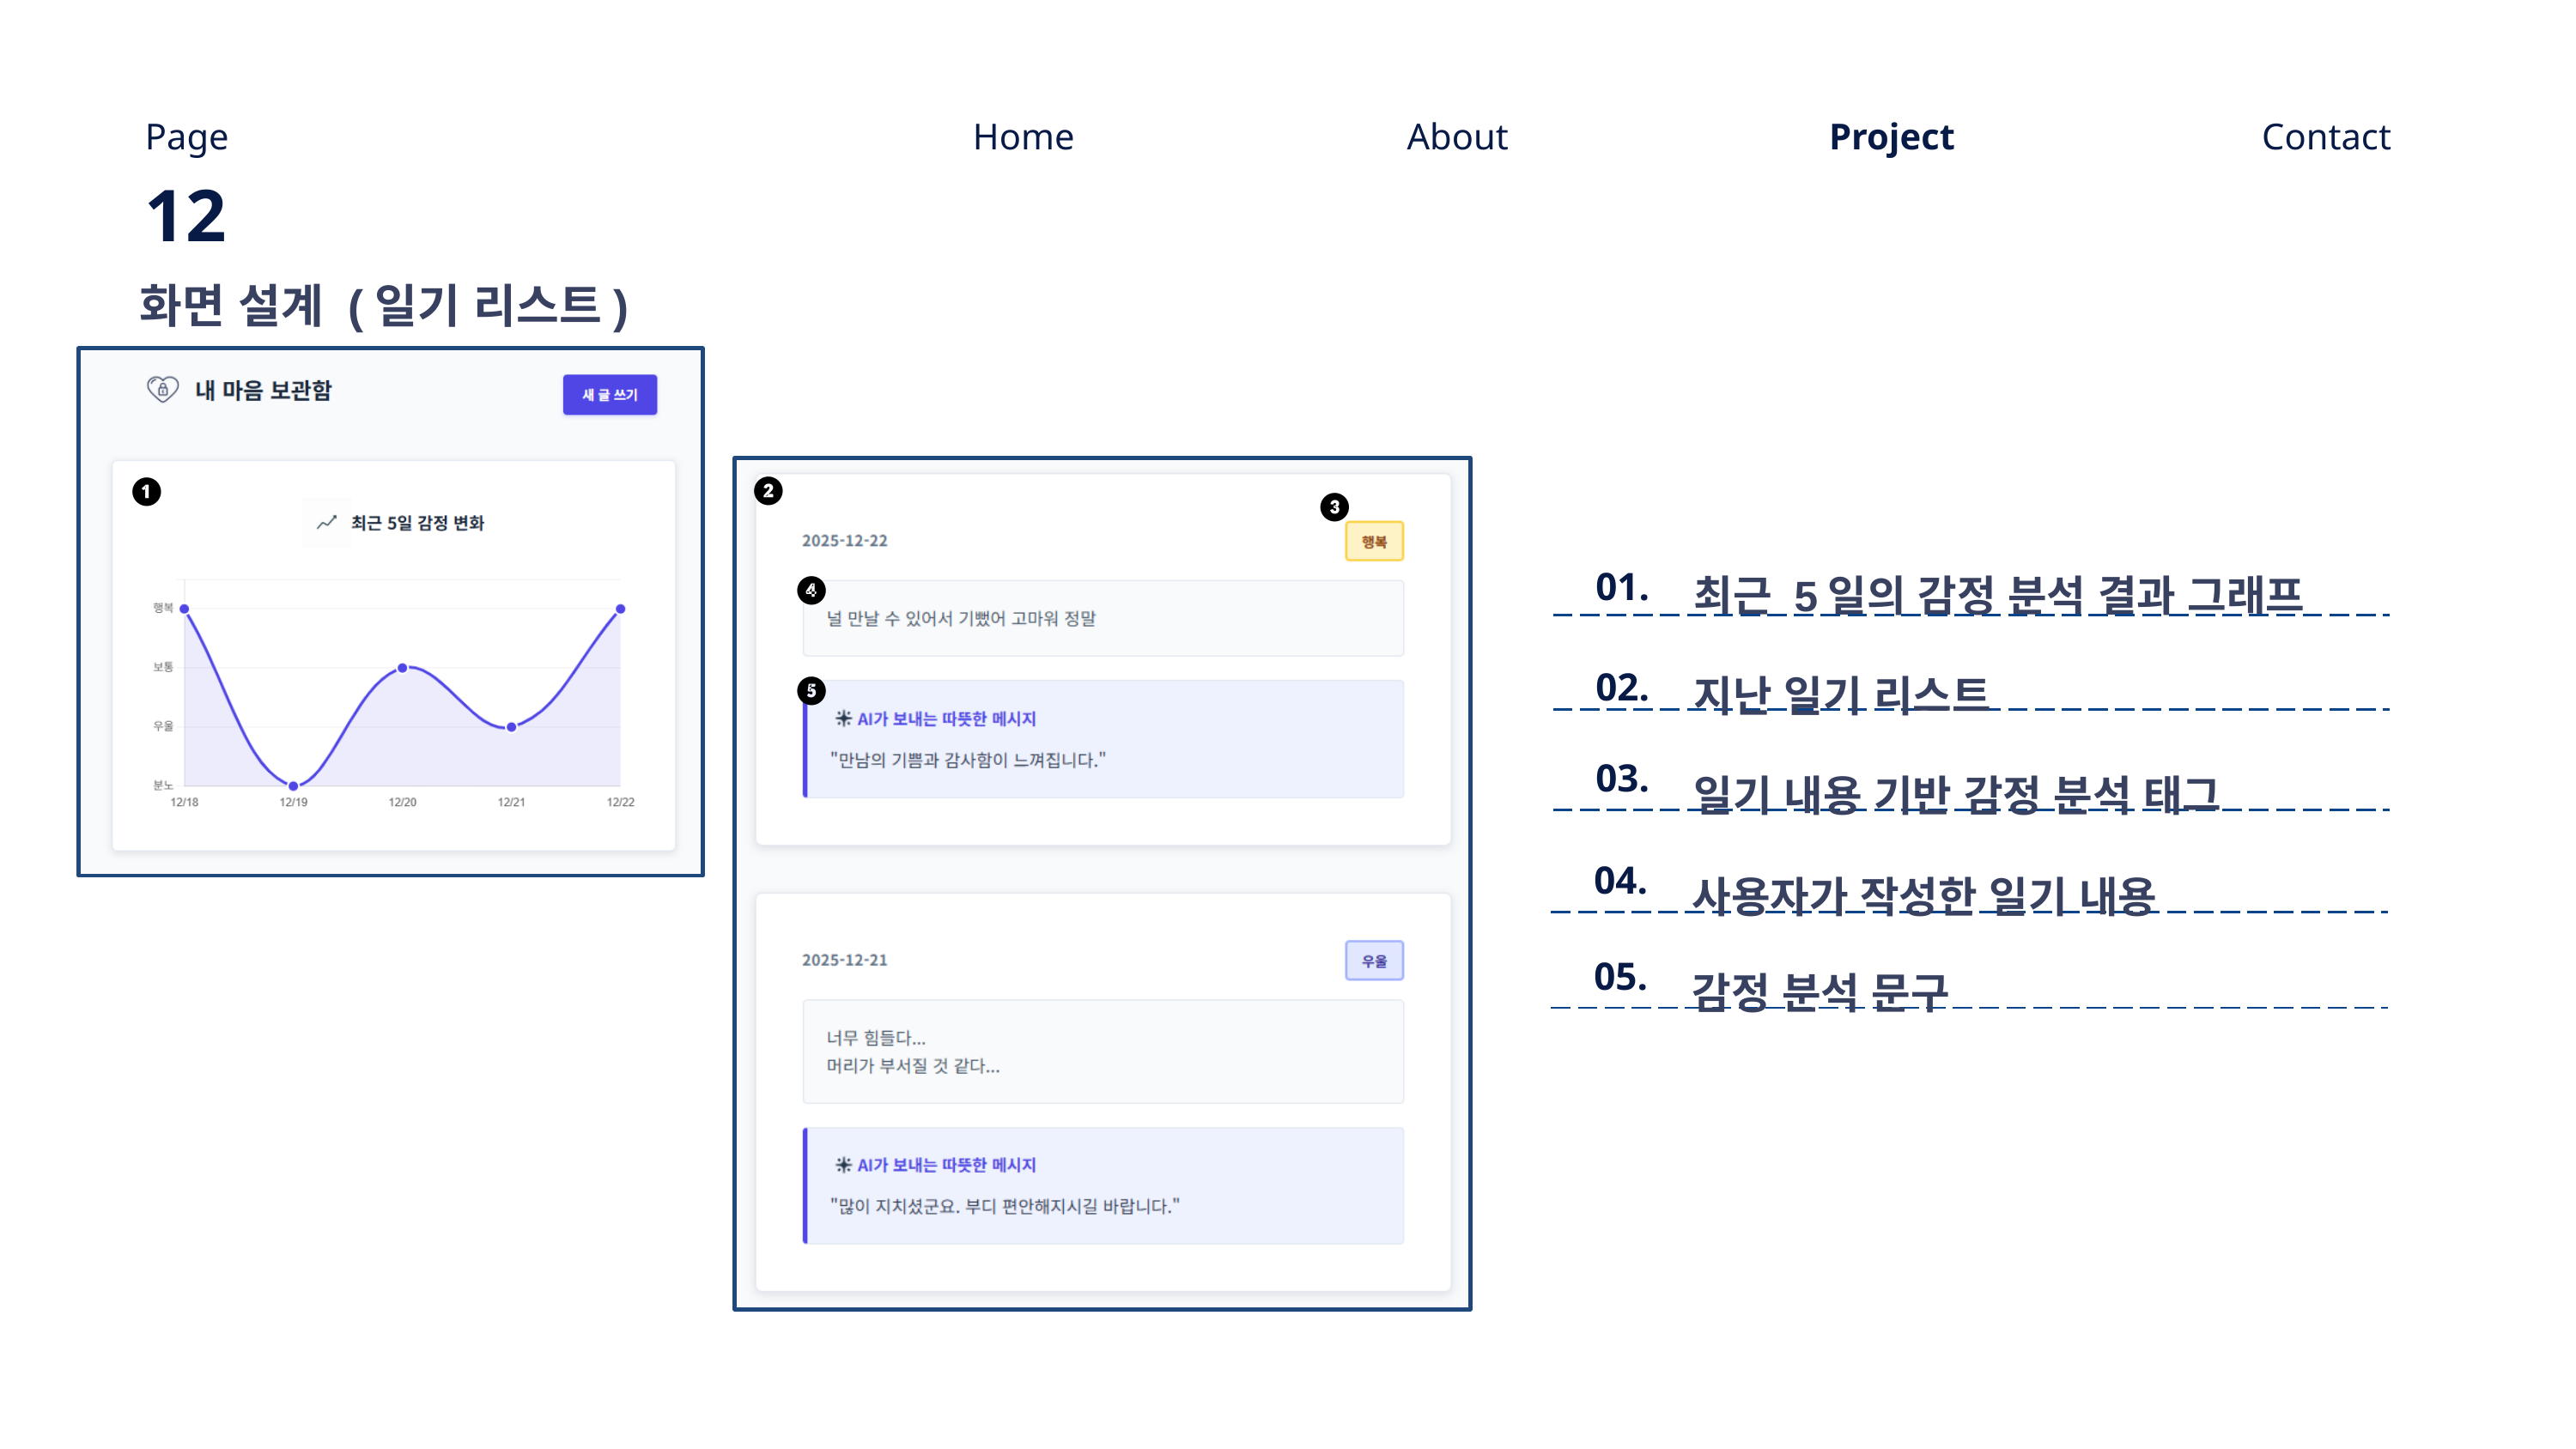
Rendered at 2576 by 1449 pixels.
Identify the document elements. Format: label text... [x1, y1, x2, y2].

text_box Home [919, 97, 1128, 157]
text_box 01. [1595, 545, 1670, 609]
text_box 12 [144, 135, 326, 241]
picture [736, 459, 1469, 1308]
text_box 최근 5일의 감정 분석 결과 그래프 [1693, 537, 2394, 621]
text_box 감정 분석 문구 [1692, 934, 2392, 1018]
text_box Project [1787, 97, 1996, 157]
text_box 05. [1594, 934, 1668, 997]
text_box 03. [1595, 736, 1670, 800]
text_box 사용자가 작성한 일기 내용 [1692, 838, 2392, 922]
text_box Page [144, 97, 326, 135]
text_box 화면 설계 (일기 리스트) [139, 241, 872, 333]
picture [80, 349, 702, 874]
text_box About [1353, 97, 1563, 157]
text_box 일기 내용 기반 감정 분석 태그 [1693, 736, 2394, 821]
text_box 04. [1594, 838, 1668, 902]
text_box Contact [2222, 97, 2432, 157]
text_box 지난 일기 리스트 [1693, 636, 2394, 721]
text_box 02. [1595, 645, 1670, 708]
